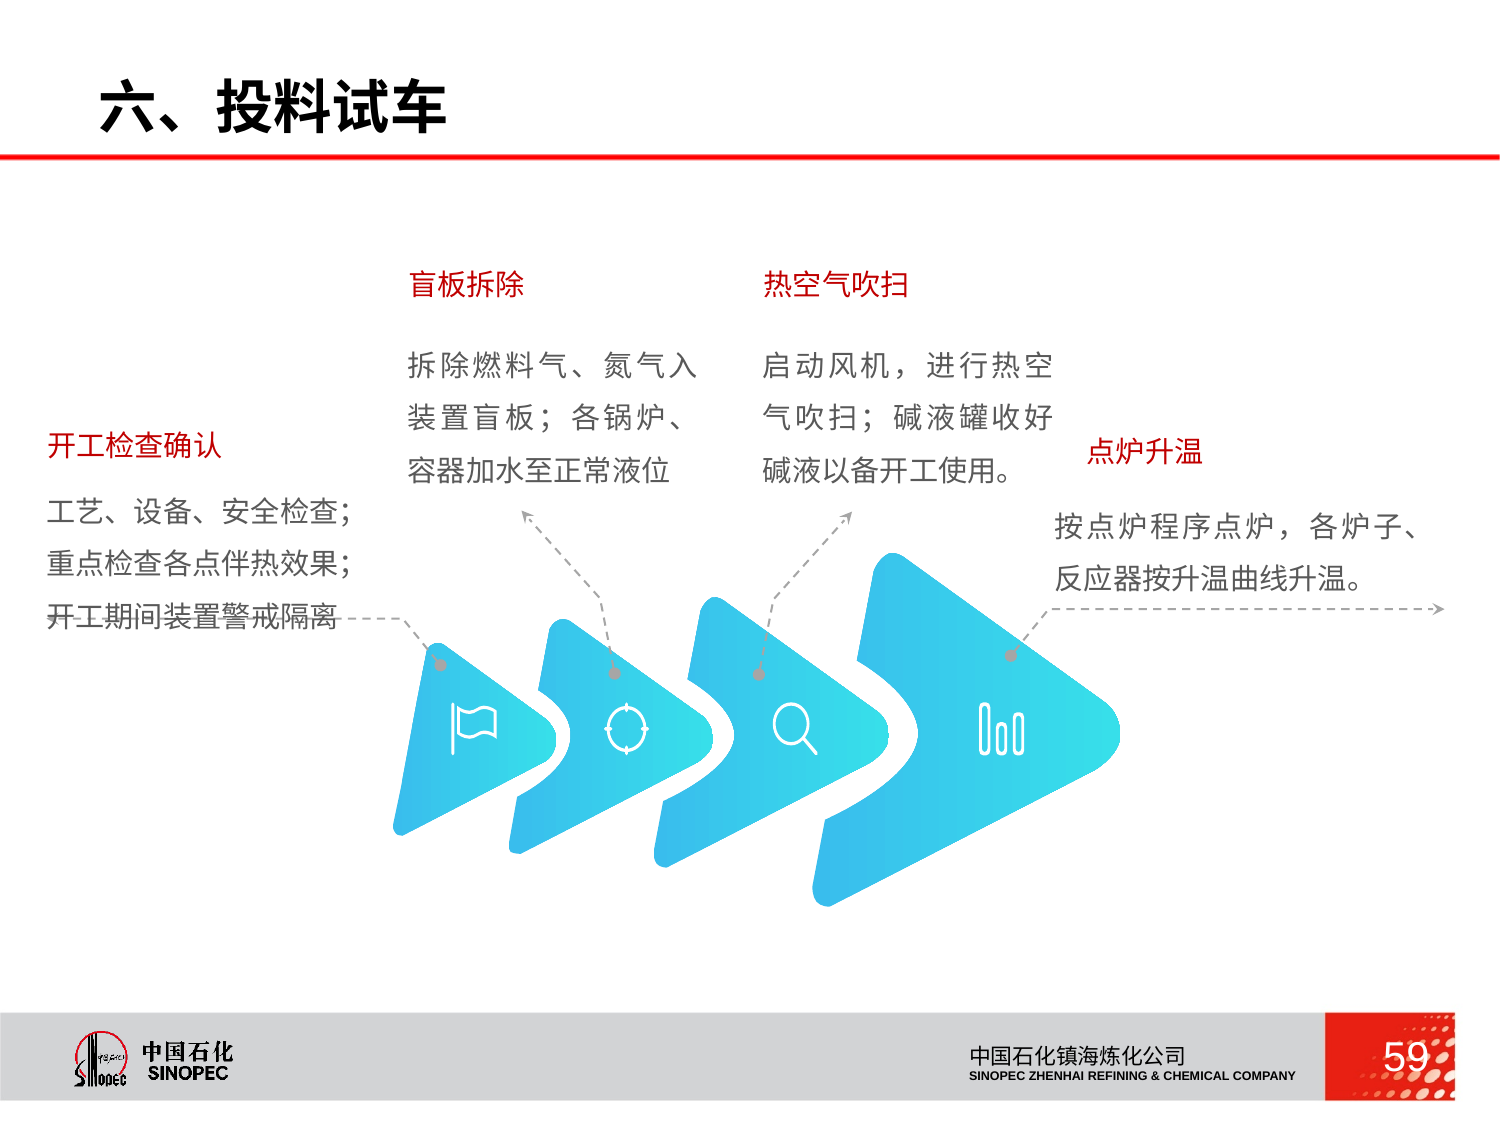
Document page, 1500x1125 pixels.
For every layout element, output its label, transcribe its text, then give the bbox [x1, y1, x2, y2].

text_box 六、投料试车 [87, 64, 904, 144]
text_box SINOPEC ZHENHAI REFINING & CHEMICAL COMPANY [954, 1060, 1373, 1106]
picture [0, 0, 1500, 1125]
text_box 中国石化镇海炼化公司 [954, 1034, 1317, 1060]
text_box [31, 258, 1450, 907]
slide_number 59 [1368, 1025, 1470, 1086]
